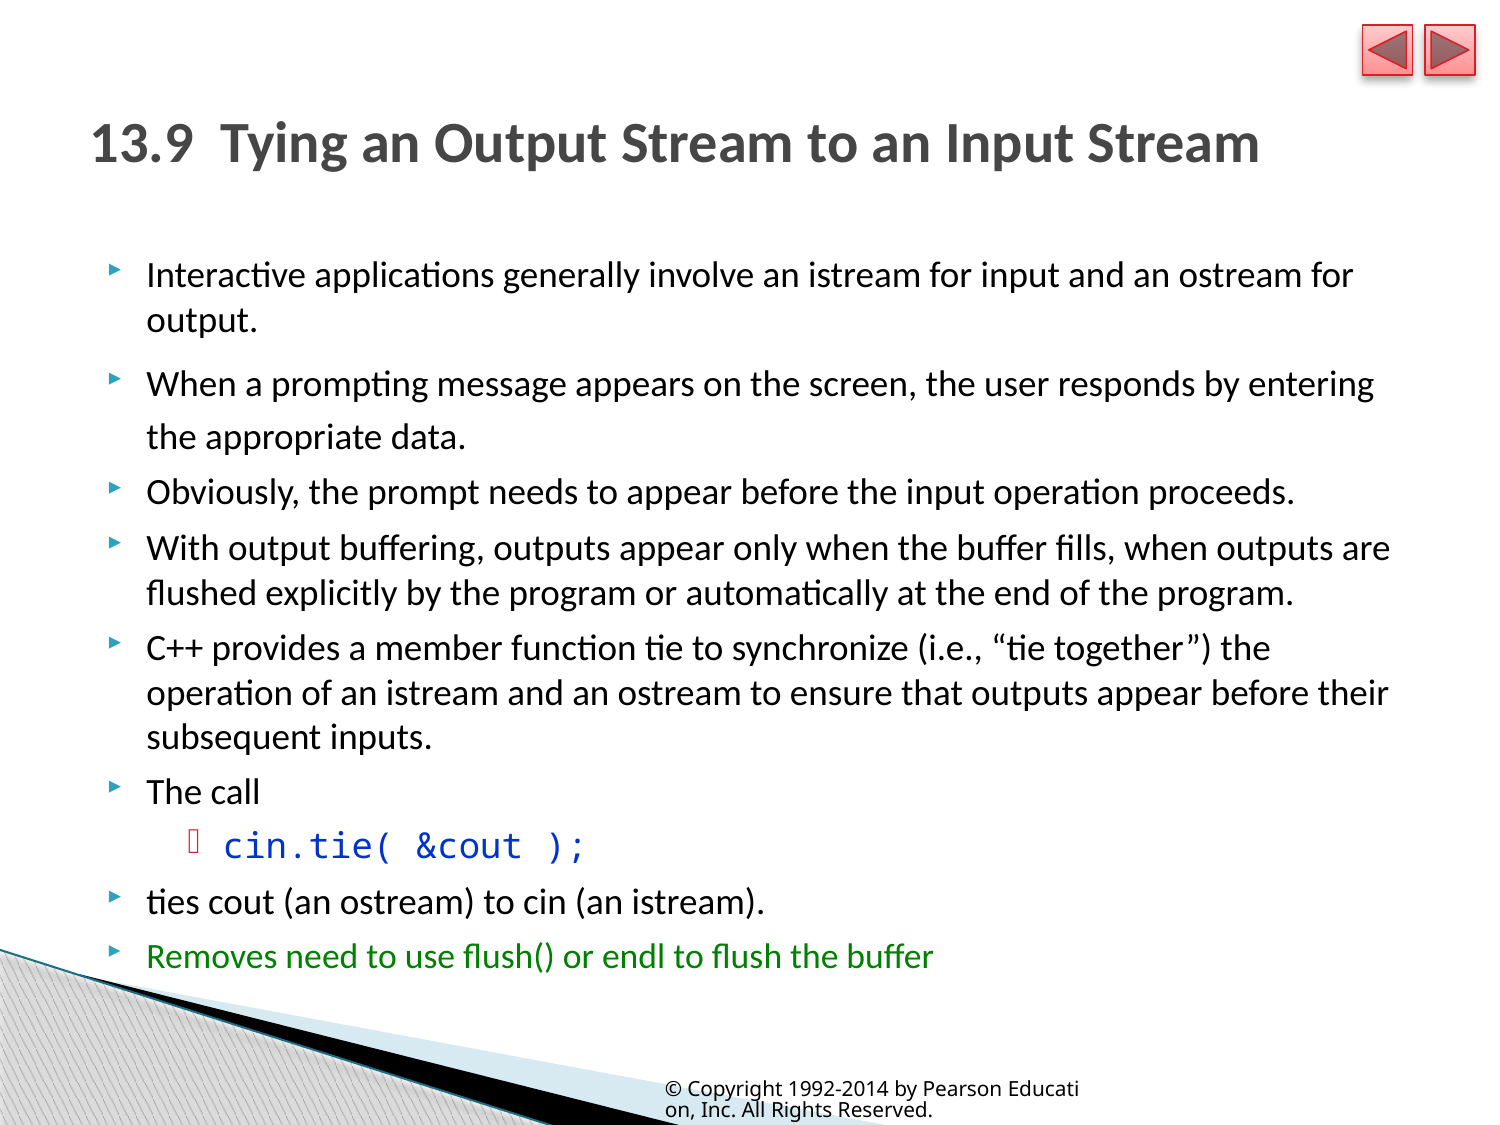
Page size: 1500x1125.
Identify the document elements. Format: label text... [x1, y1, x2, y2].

title 13.9 Tying an Output Stream to an Input Stream [75, 45, 1425, 233]
footer © Copyright 1992-2014 by Pearson Education, Inc. All Rights Reserved. [650, 1051, 1105, 1112]
list Interactive applications generally involve an istream for input and an ostream for output. When a prompting message appears on the screen, the user responds by entering the appropriate data. Obviously, the prompt needs to appear before the input operation proceeds. With output buffering, outputs appear only when the buffer fills, when outputs are flushed explicitly by the program or automatically at the end of the program. C++ provides a member function tie to synchronize (i.e., “tie together”) the operation of an istream and an ostream to ensure that outputs appear before their subsequent inputs. The call cin.tie( &cout ); ties cout (an ostream) to cin (an istream). Removes need to use flush() or endl to flush the buffer [75, 242, 1425, 986]
